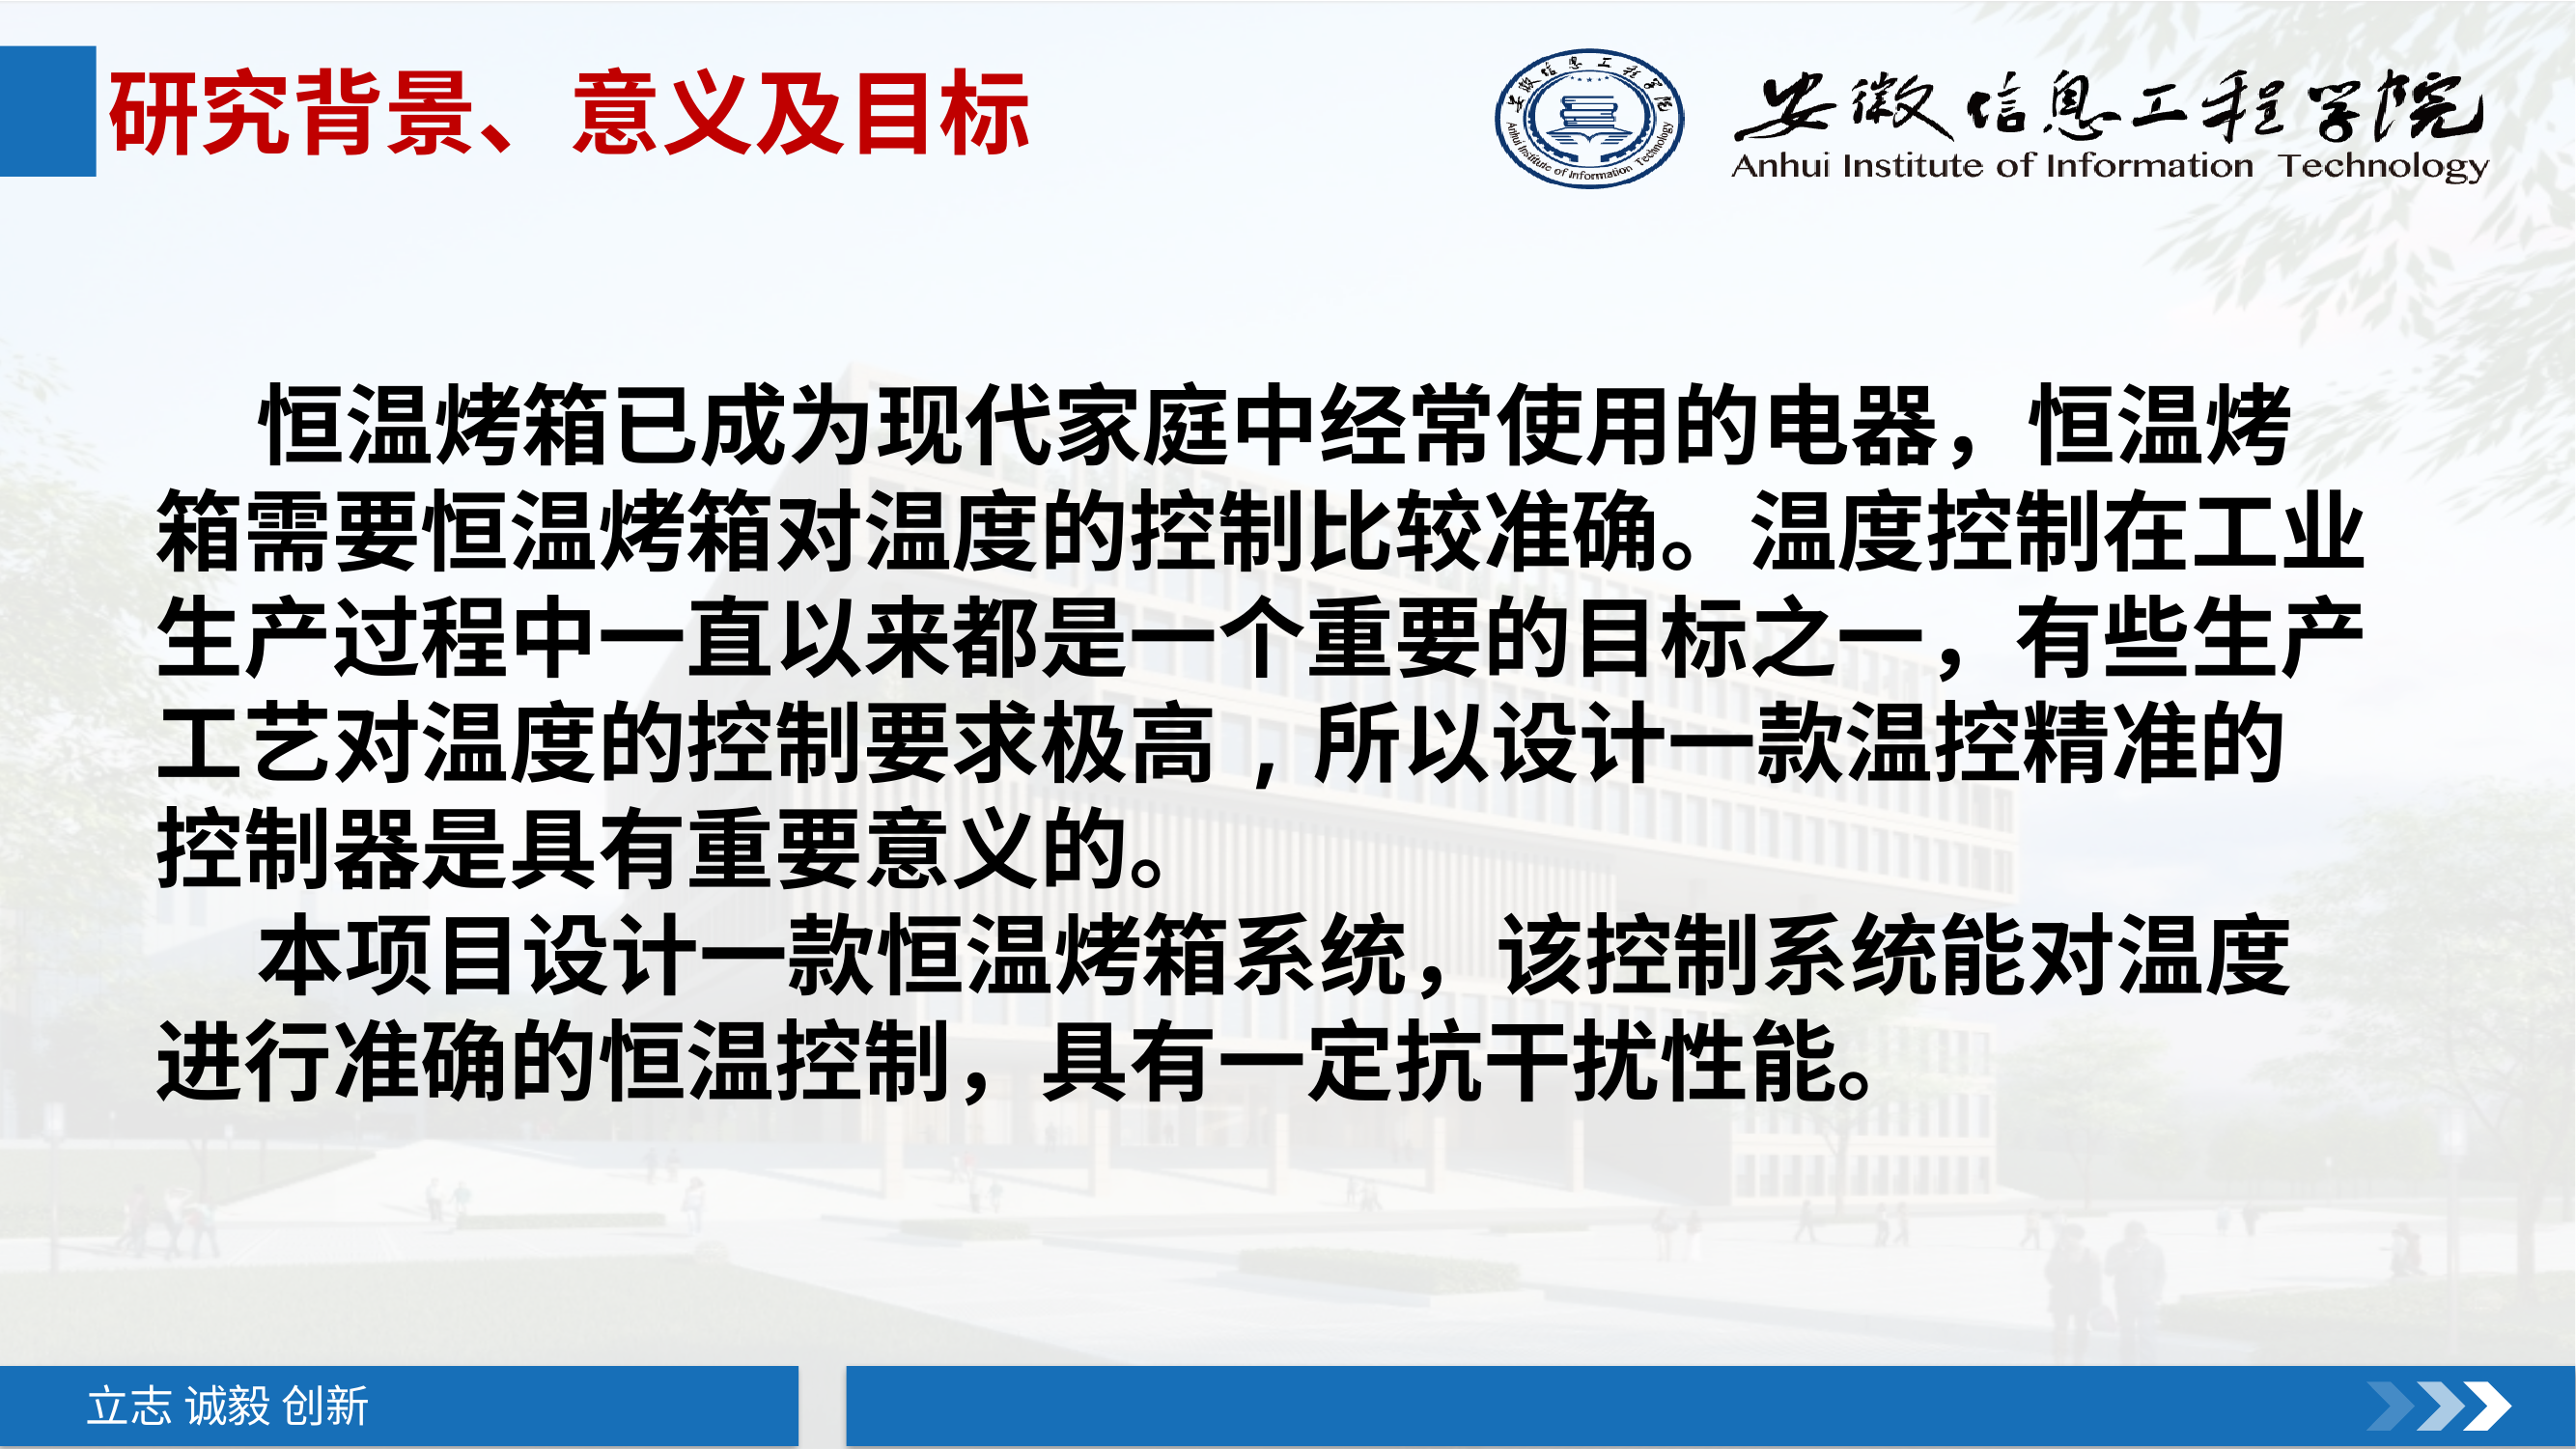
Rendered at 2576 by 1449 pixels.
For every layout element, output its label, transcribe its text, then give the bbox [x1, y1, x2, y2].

picture [1480, 9, 2531, 215]
text_box 恒温烤箱已成为现代家庭中经常使用的电器，恒温烤箱需要恒温烤箱对温度的控制比较准确。温度控制在工业生产过程中一直以来都是一个重要的目标之一，有些生产工艺对温度的控制要求极高,所以设计一款温控精准的控制器是具有重要意义的。 本项目设计一款恒温烤箱系统，该控制系统能对温度进行准确的恒温控制，具有一定抗干扰性能。 [141, 362, 2386, 1188]
text_box 研究背景、意义及目标 [93, 47, 1526, 285]
